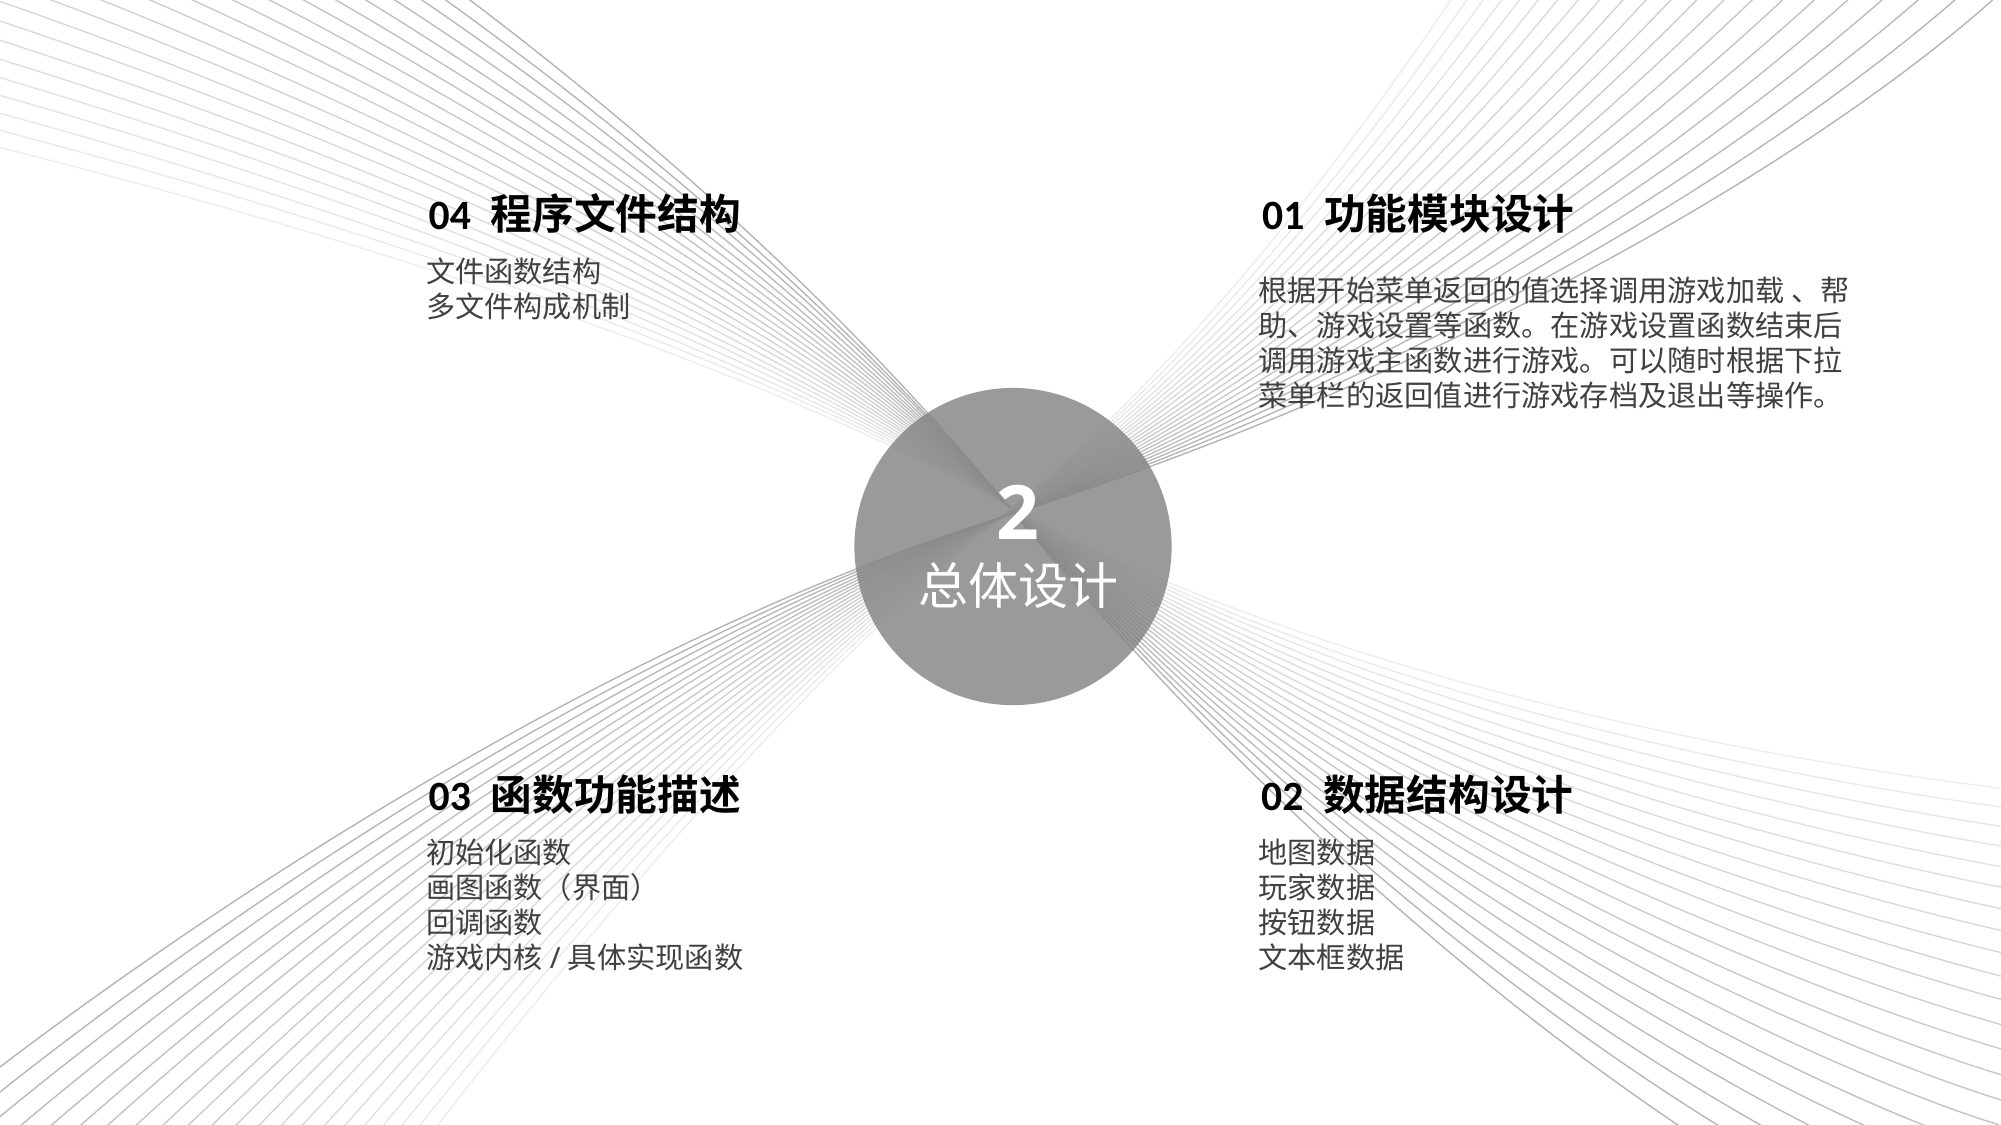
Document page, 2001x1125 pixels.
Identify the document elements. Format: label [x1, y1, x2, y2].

text_box [411, 179, 878, 332]
text_box [1243, 761, 1710, 984]
picture [0, 0, 2000, 1125]
text_box [411, 761, 878, 984]
text_box [1243, 179, 1871, 458]
